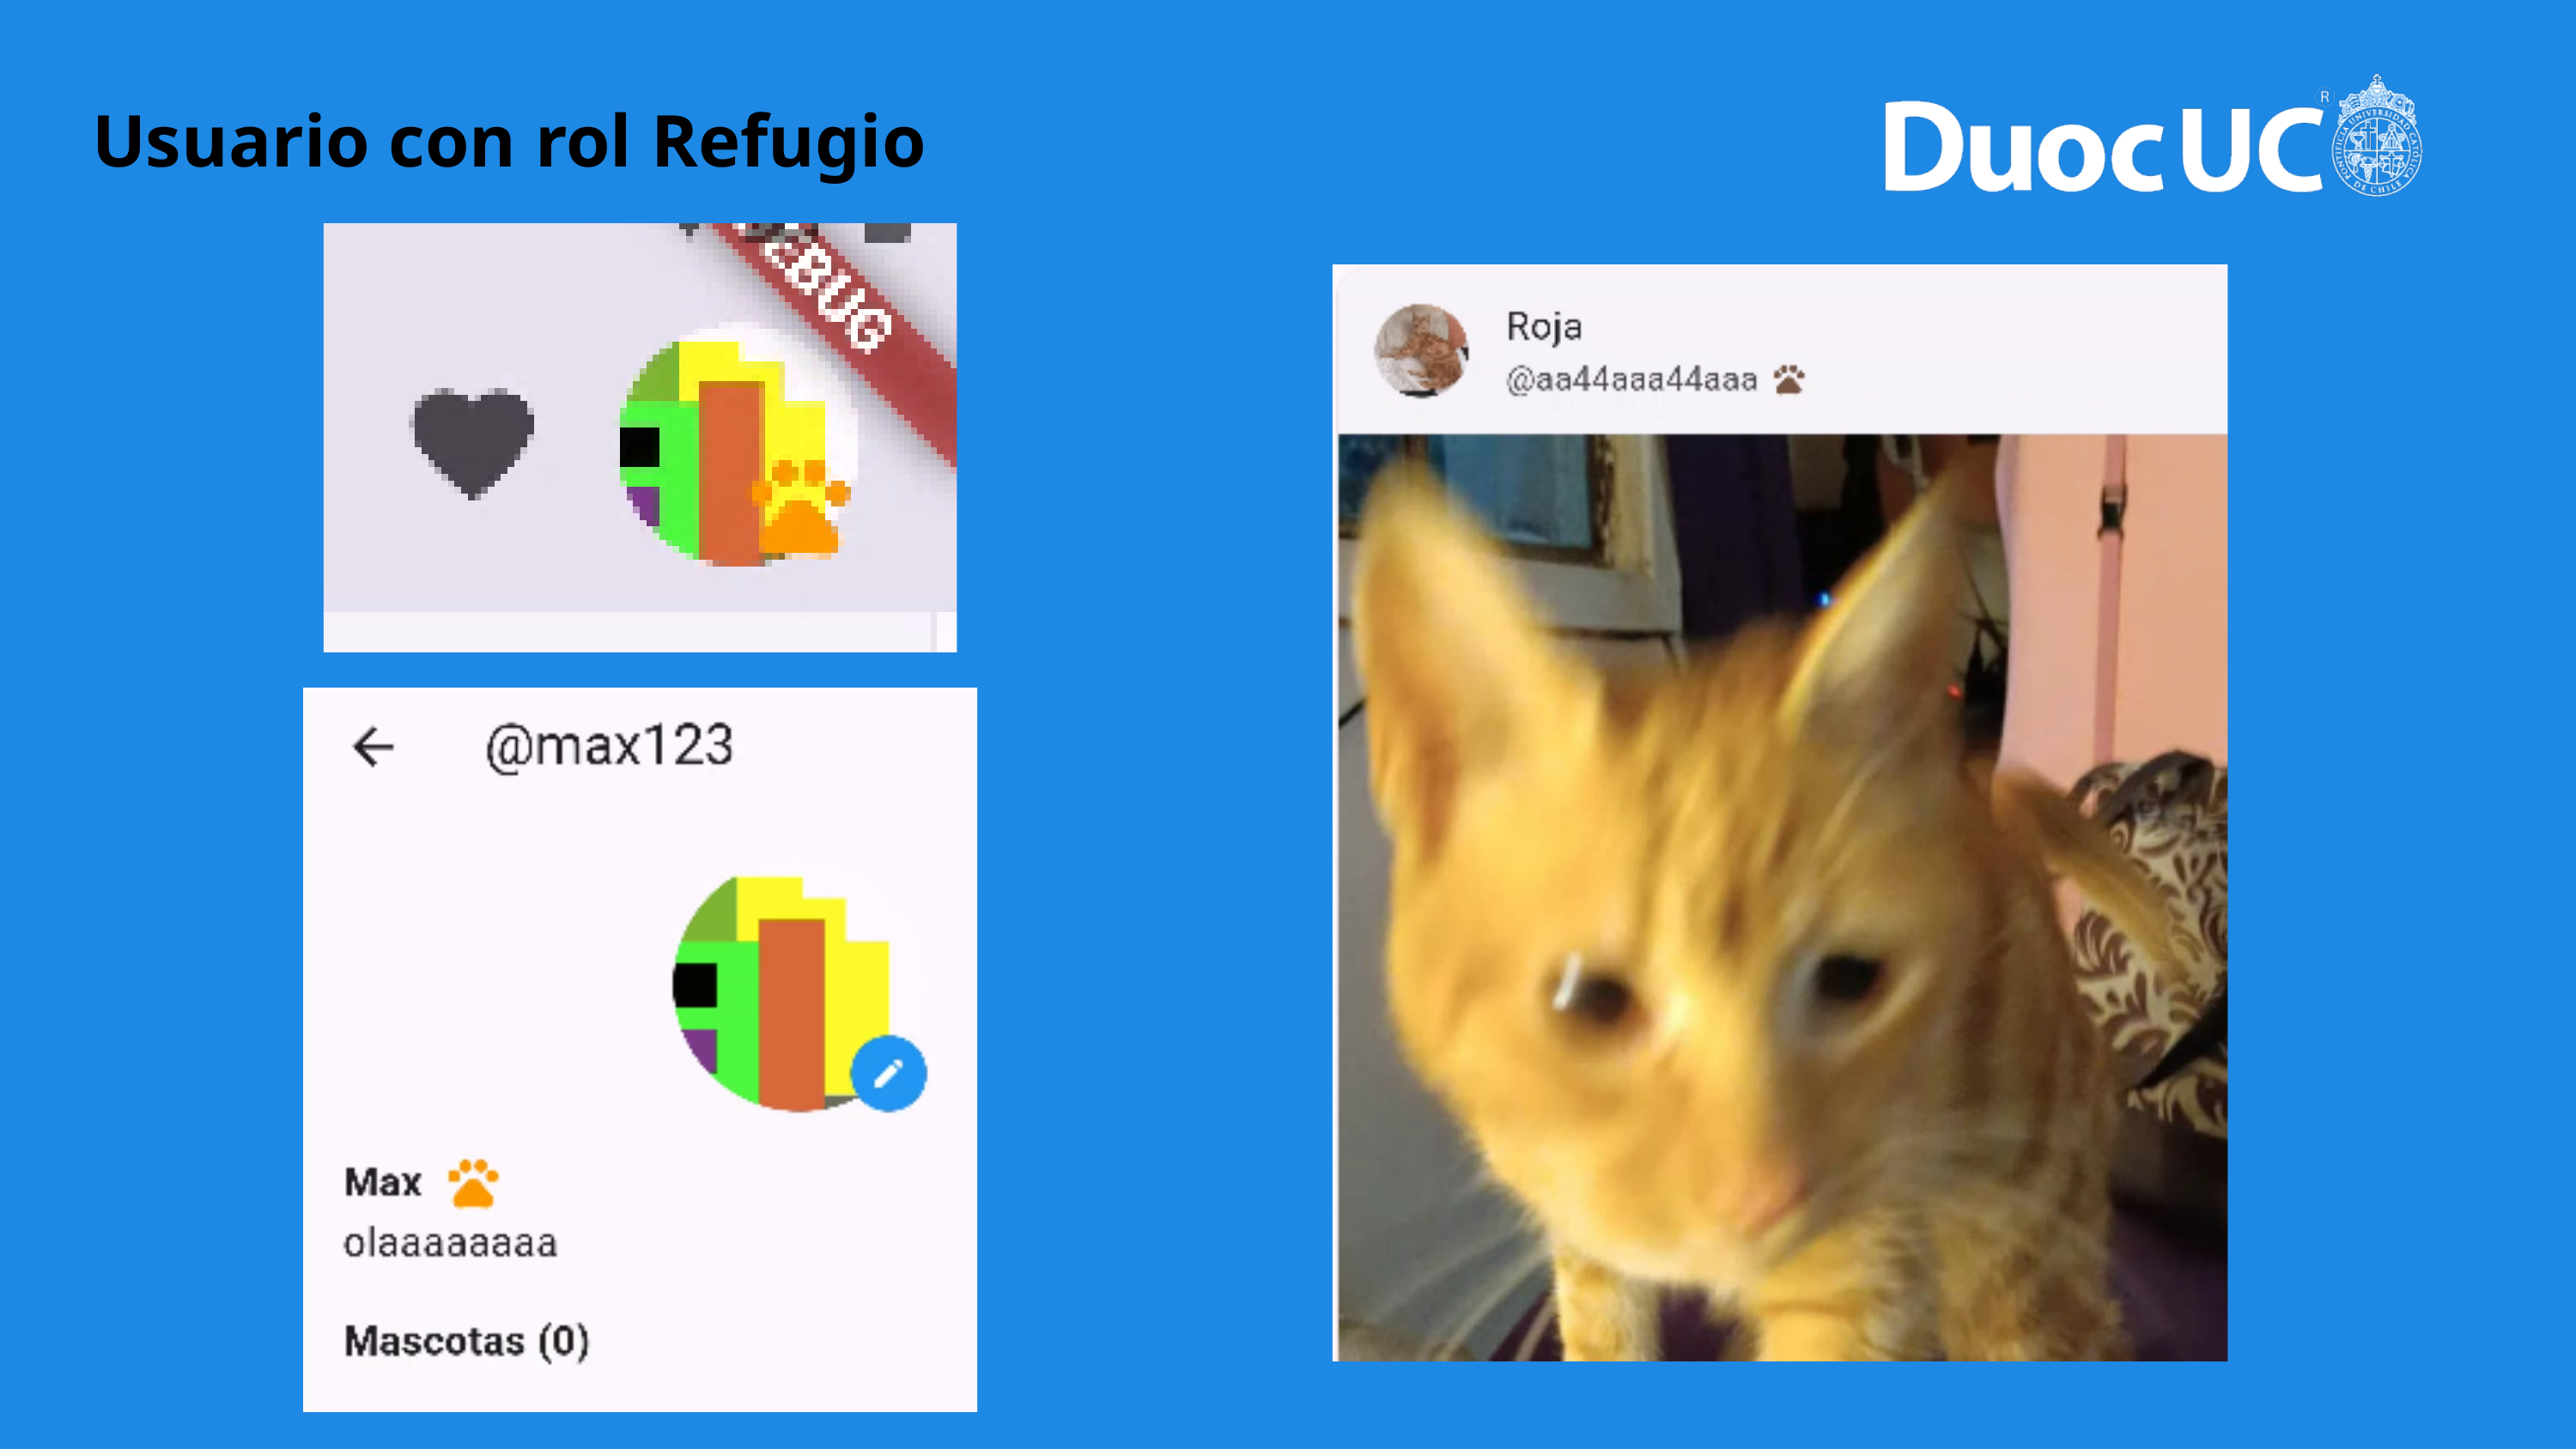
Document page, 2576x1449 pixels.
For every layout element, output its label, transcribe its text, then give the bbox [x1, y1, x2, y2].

text_box [1332, 264, 2228, 1361]
text_box Usuario con rol Refugio [92, 104, 1030, 182]
text_box [303, 688, 978, 1412]
text_box [1871, 70, 2432, 219]
text_box [323, 223, 957, 652]
